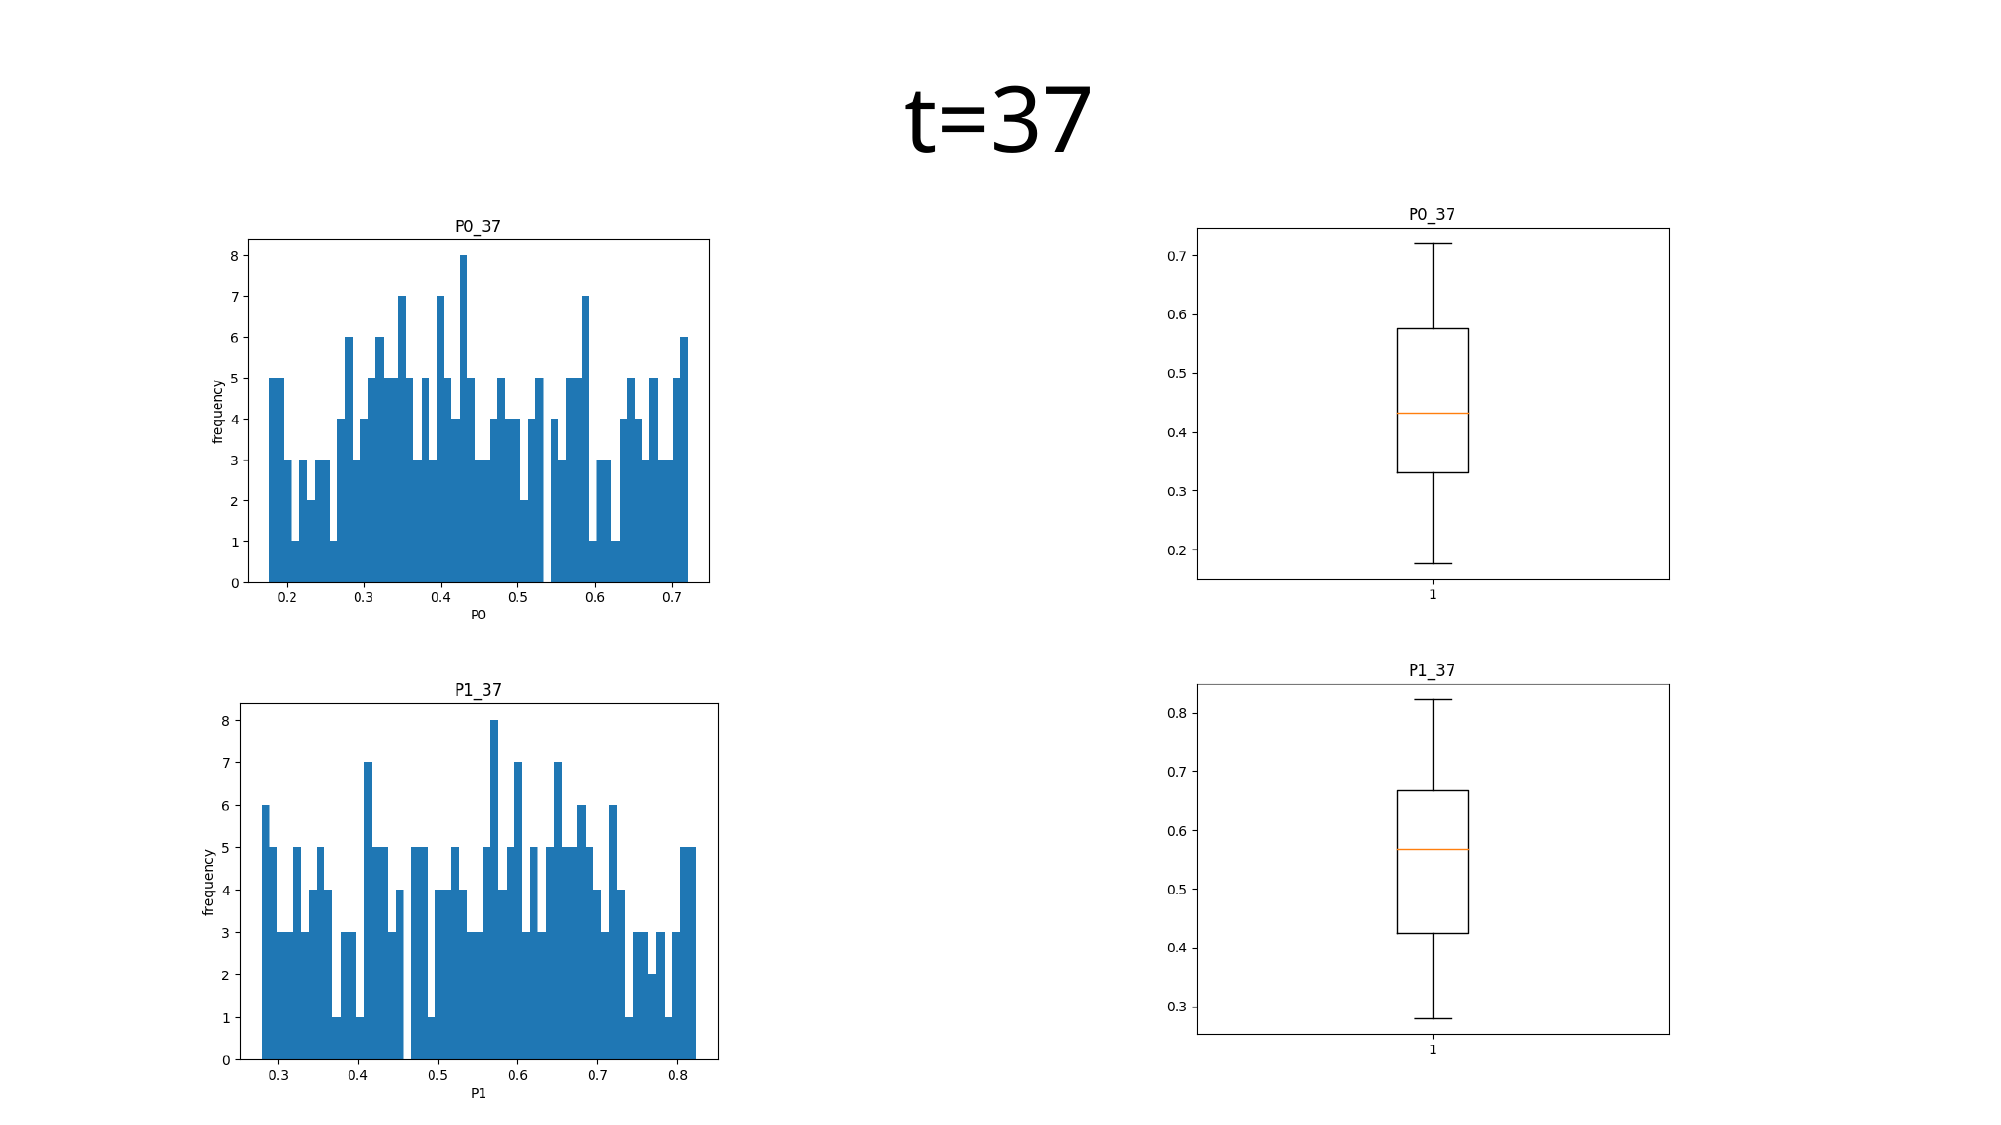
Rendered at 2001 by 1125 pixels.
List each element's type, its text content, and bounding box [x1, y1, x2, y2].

title t=37 [137, 59, 1863, 186]
picture [173, 185, 768, 631]
picture [162, 647, 779, 1110]
picture [1120, 172, 1729, 1085]
